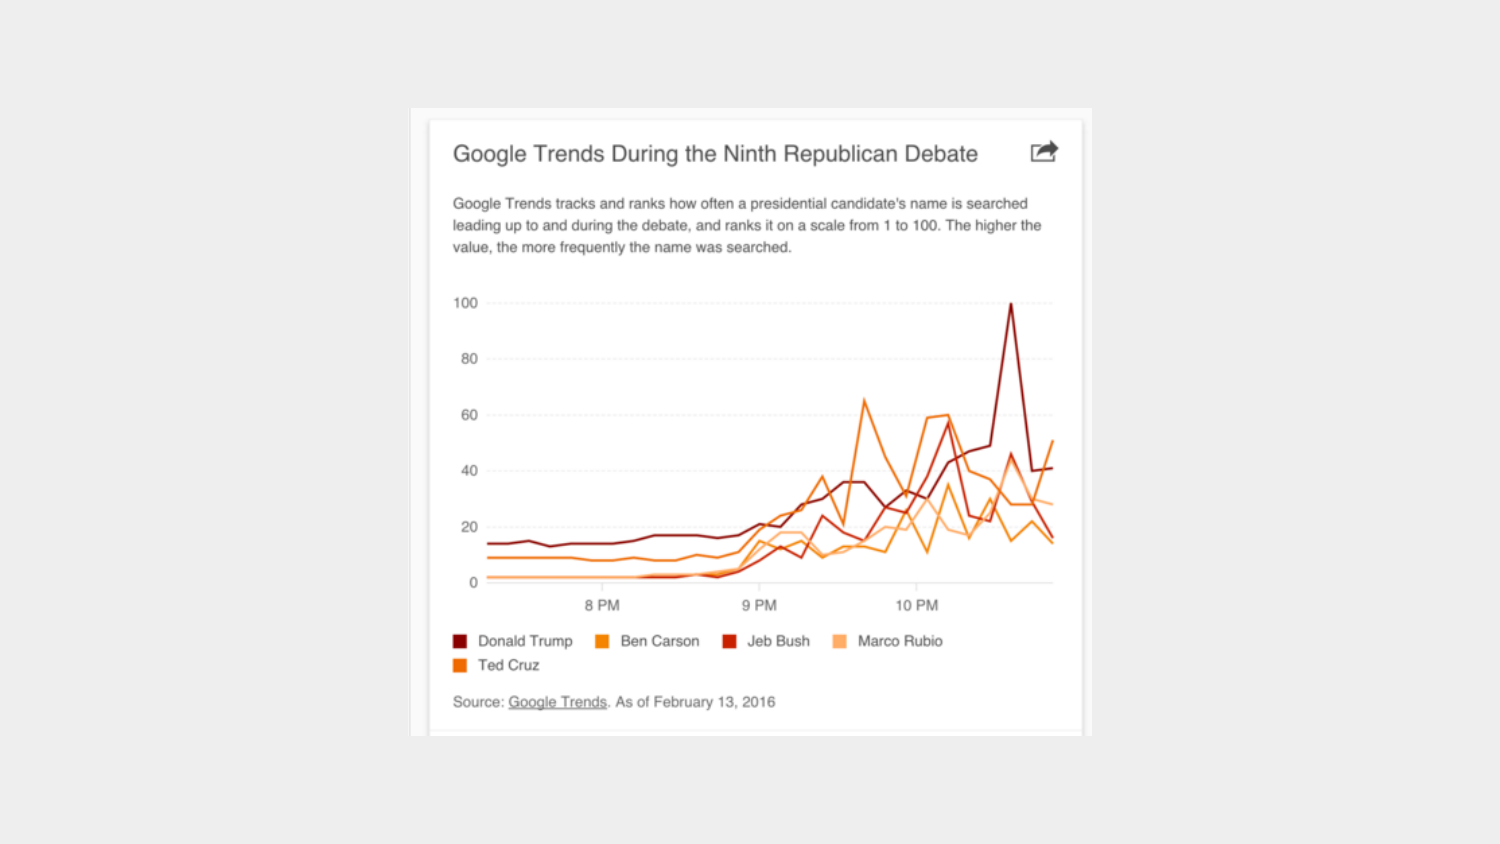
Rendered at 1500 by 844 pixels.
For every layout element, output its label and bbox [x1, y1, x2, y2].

picture [407, 107, 1093, 736]
